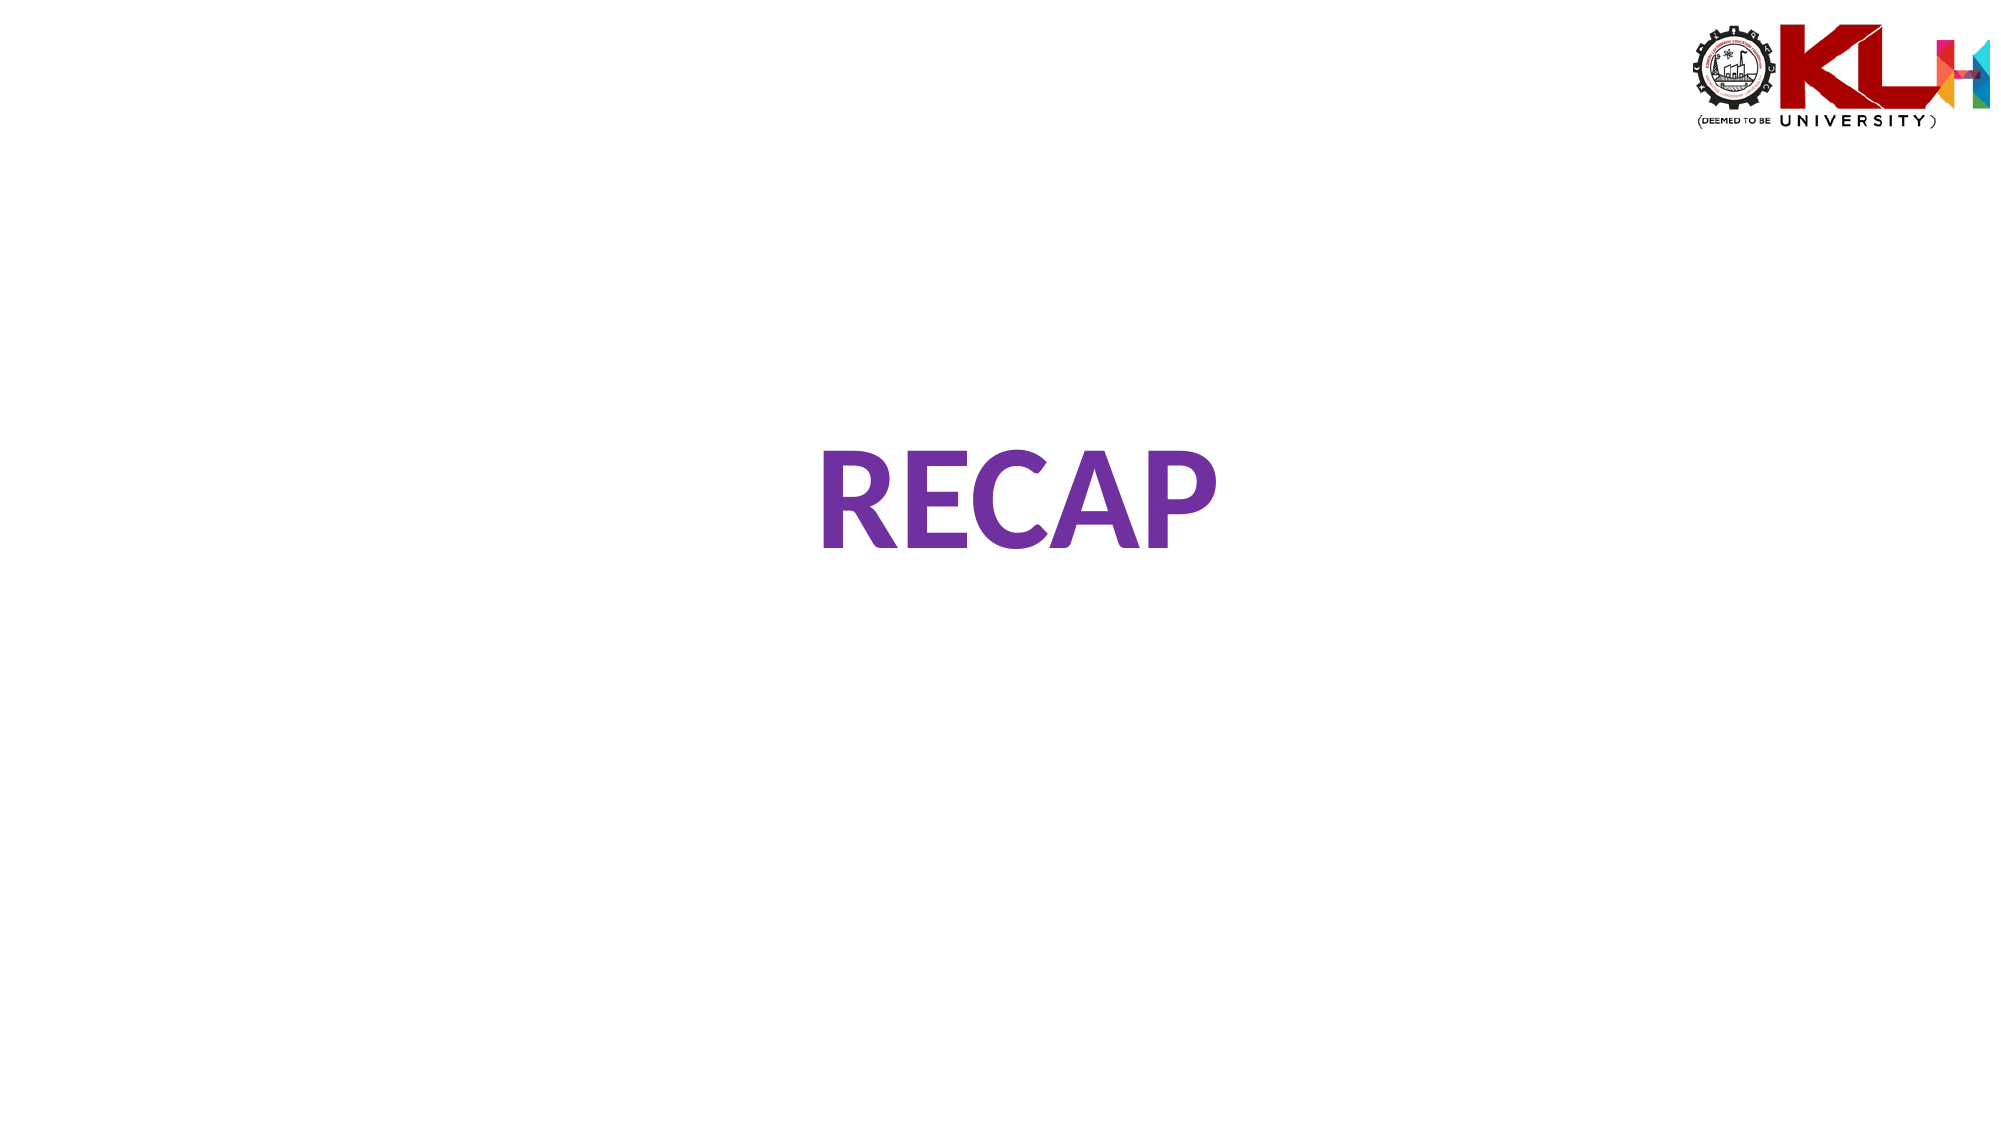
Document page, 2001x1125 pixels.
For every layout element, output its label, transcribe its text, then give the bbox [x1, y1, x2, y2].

picture [1686, 0, 2000, 165]
title RECAP [118, 395, 1919, 583]
